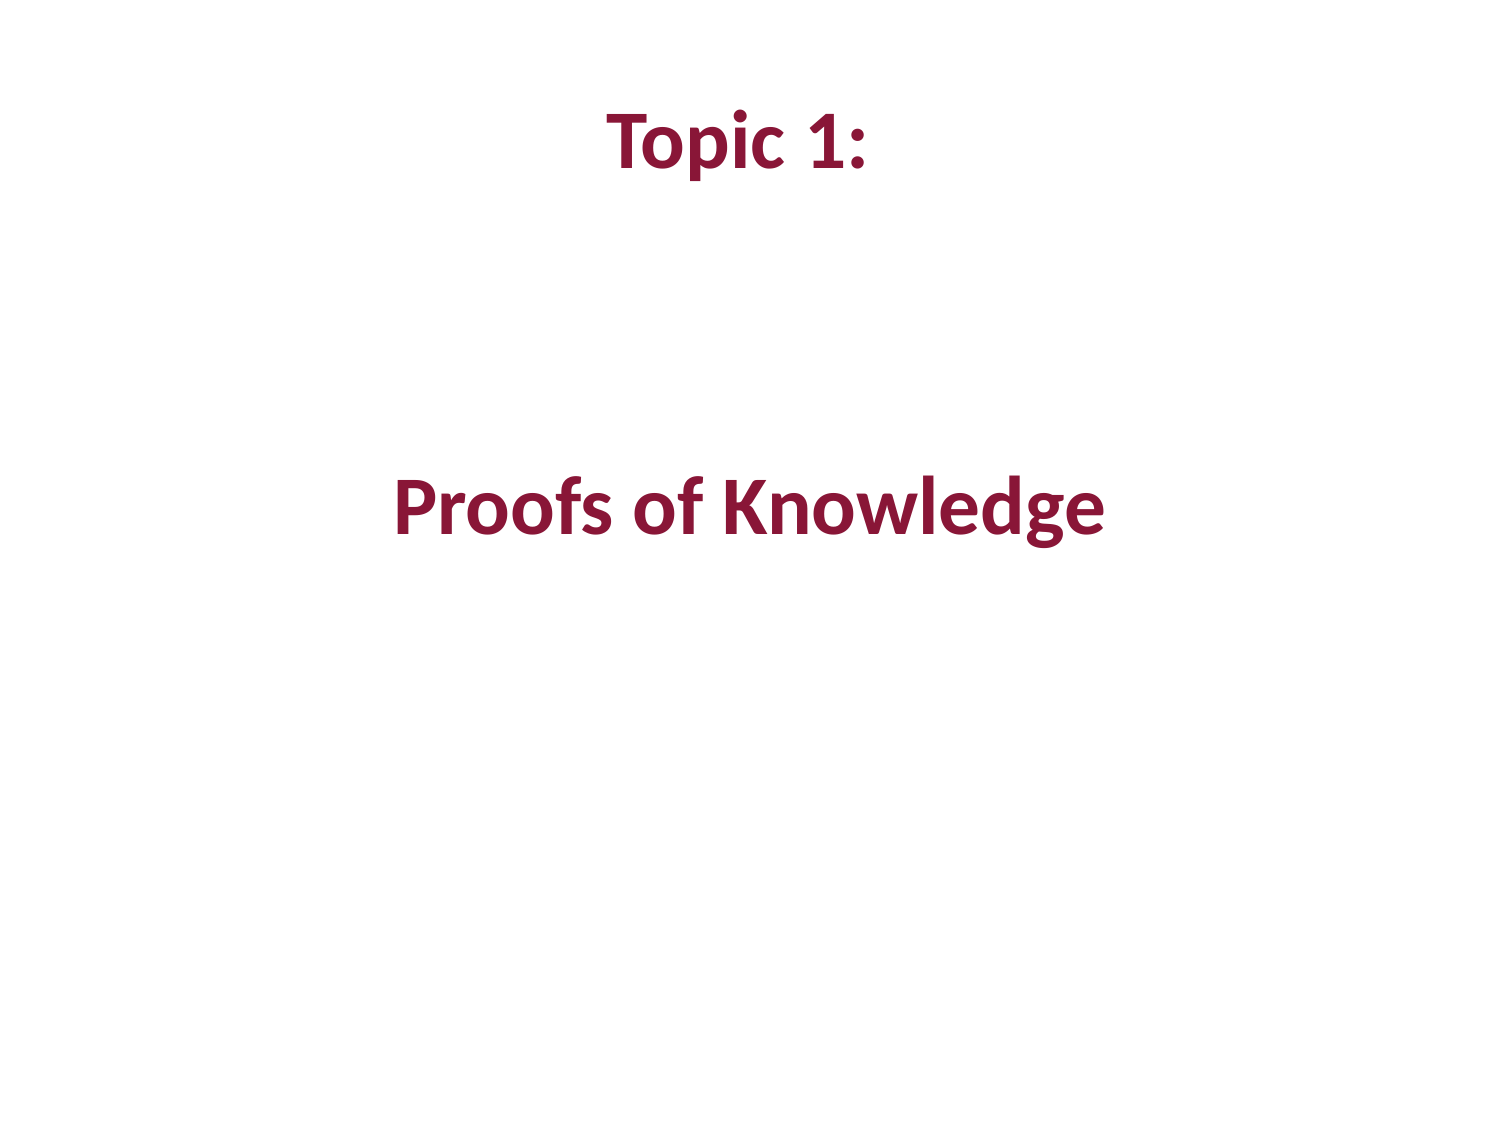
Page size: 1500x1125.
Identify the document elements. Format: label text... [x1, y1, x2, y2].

text_box Topic 1: [23, 78, 1453, 208]
text_box Proofs of Knowledge [181, 455, 1319, 569]
